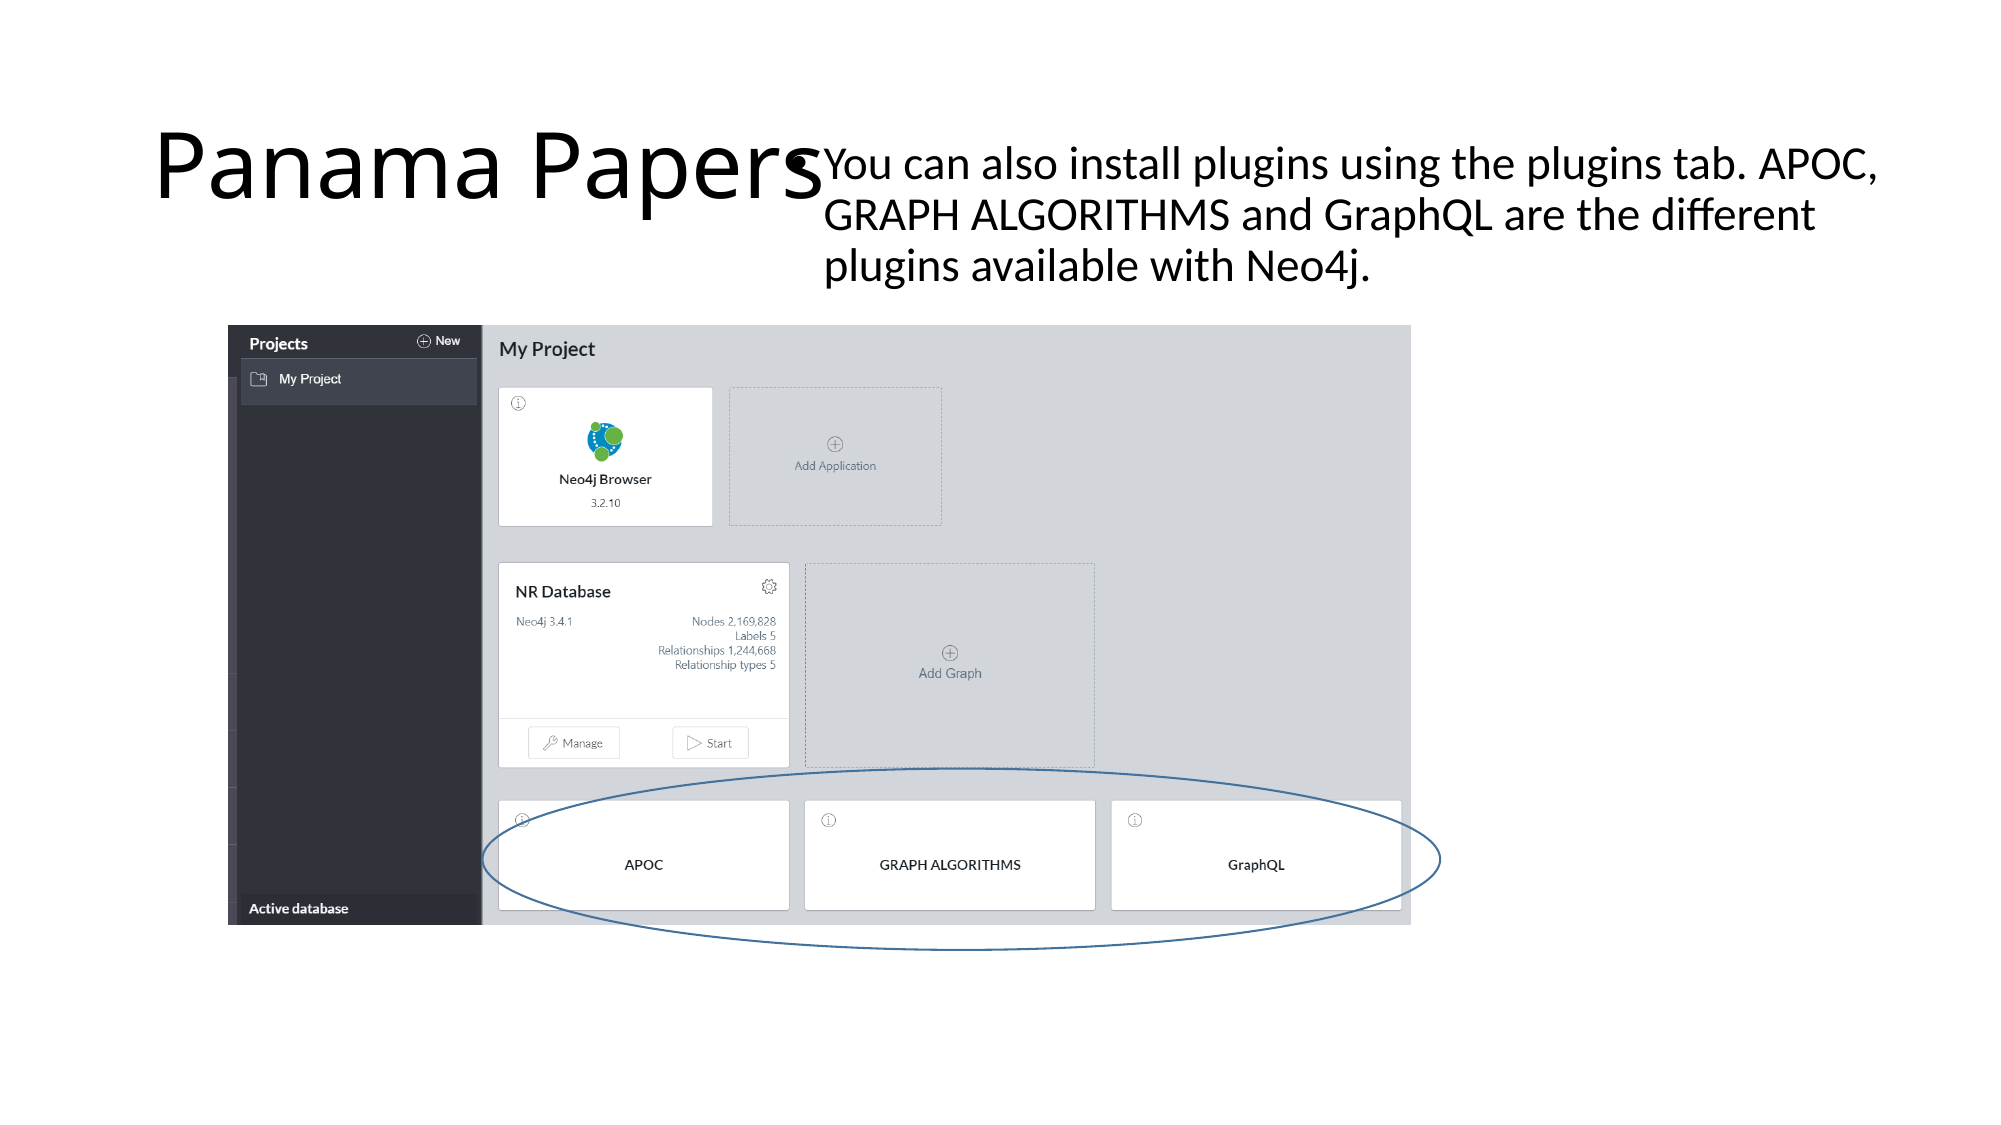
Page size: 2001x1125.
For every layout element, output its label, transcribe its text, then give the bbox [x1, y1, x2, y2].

picture [228, 325, 1411, 925]
text_box [1411, 826, 1442, 892]
list You can also install plugins using the plugins tab. APOC, GRAPH ALGORITHMS and GraphQL are the different plugins available with Neo4j. [775, 131, 1958, 301]
text_box [625, 925, 1297, 951]
title Panama Papers [137, 59, 1863, 278]
